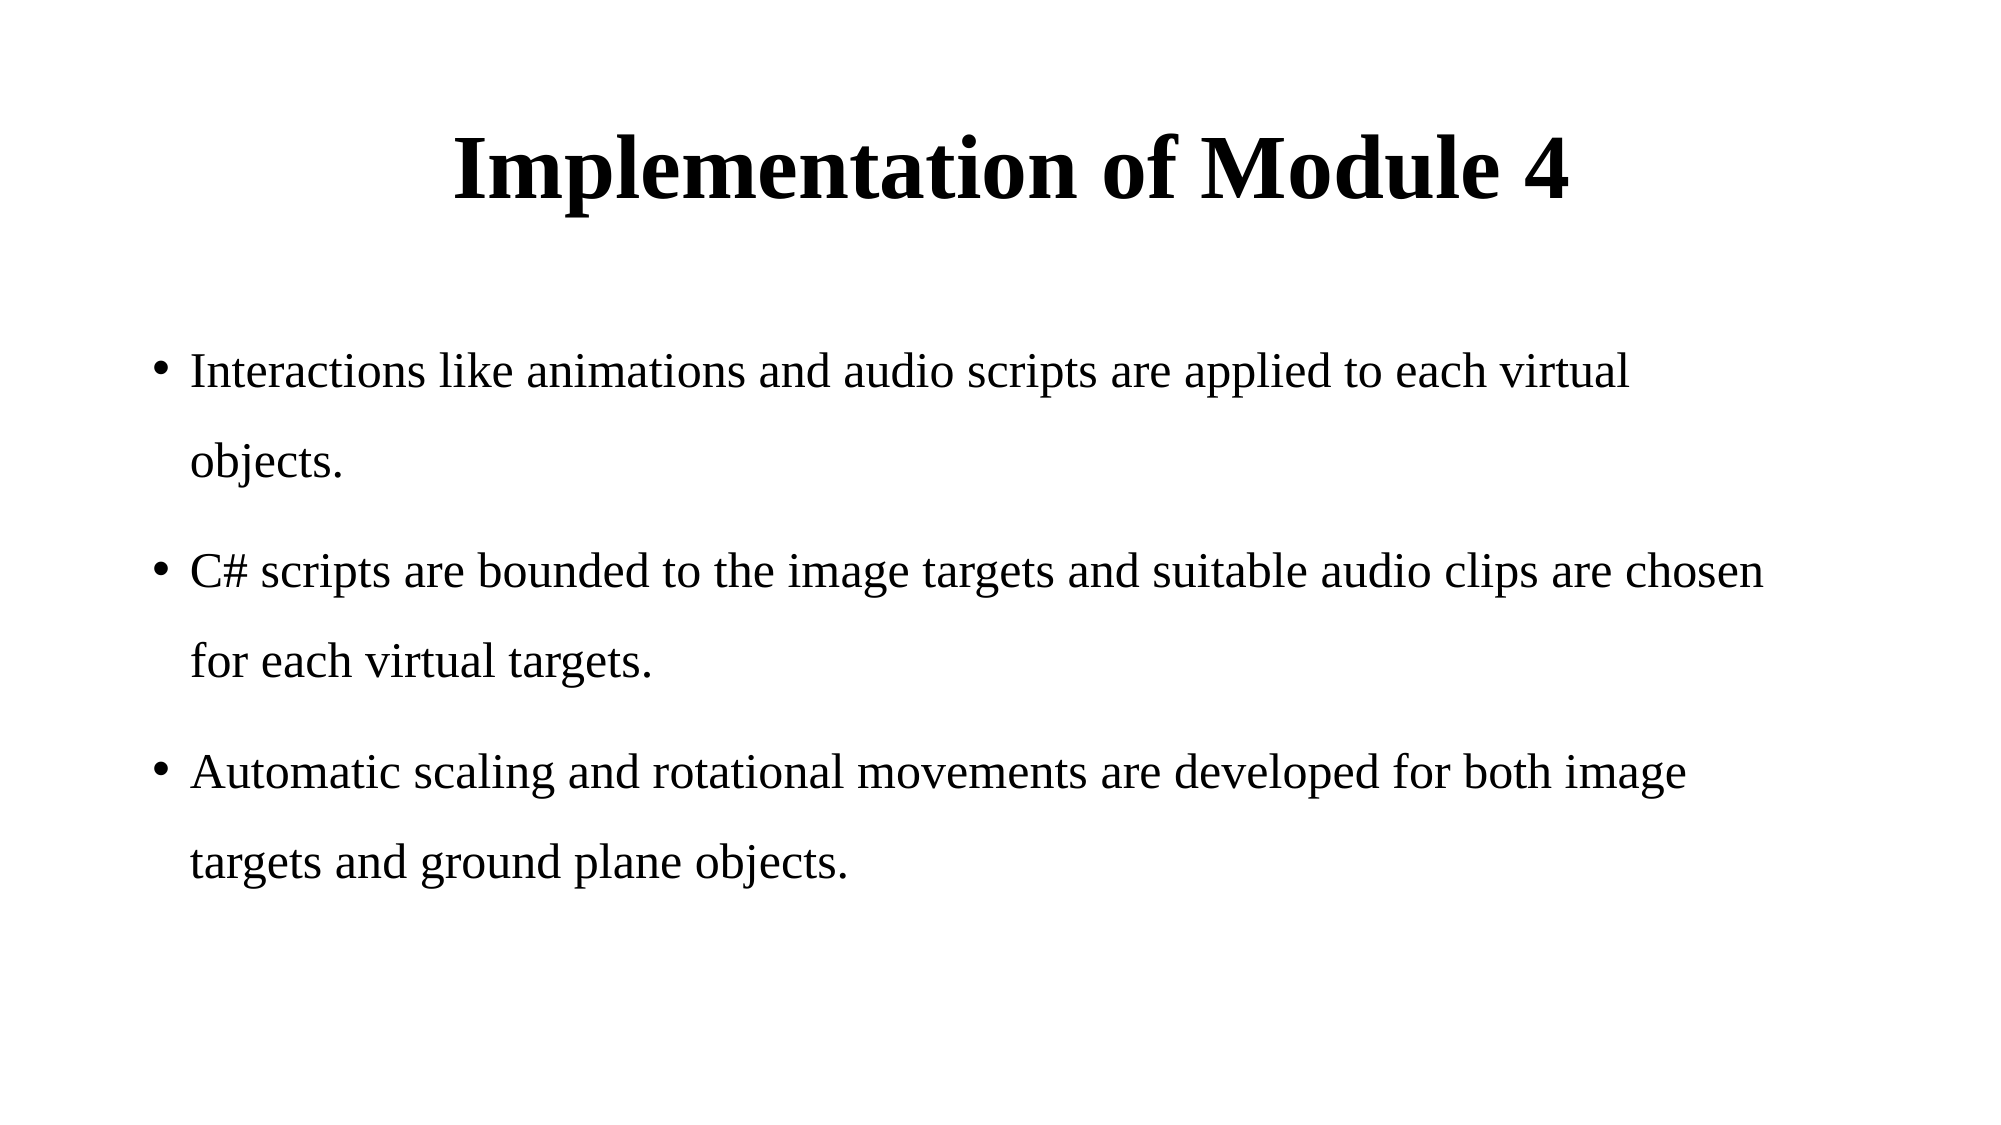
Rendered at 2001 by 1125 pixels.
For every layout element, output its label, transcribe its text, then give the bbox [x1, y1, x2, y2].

list Interactions like animations and audio scripts are applied to each virtual objects. C# scripts are bounded to the image targets and suitable audio clips are chosen for each virtual targets. Automatic scaling and rotational movements are developed for both image targets and ground plane objects. [137, 299, 1791, 1014]
title Implementation of Module 4 [137, 59, 1863, 278]
